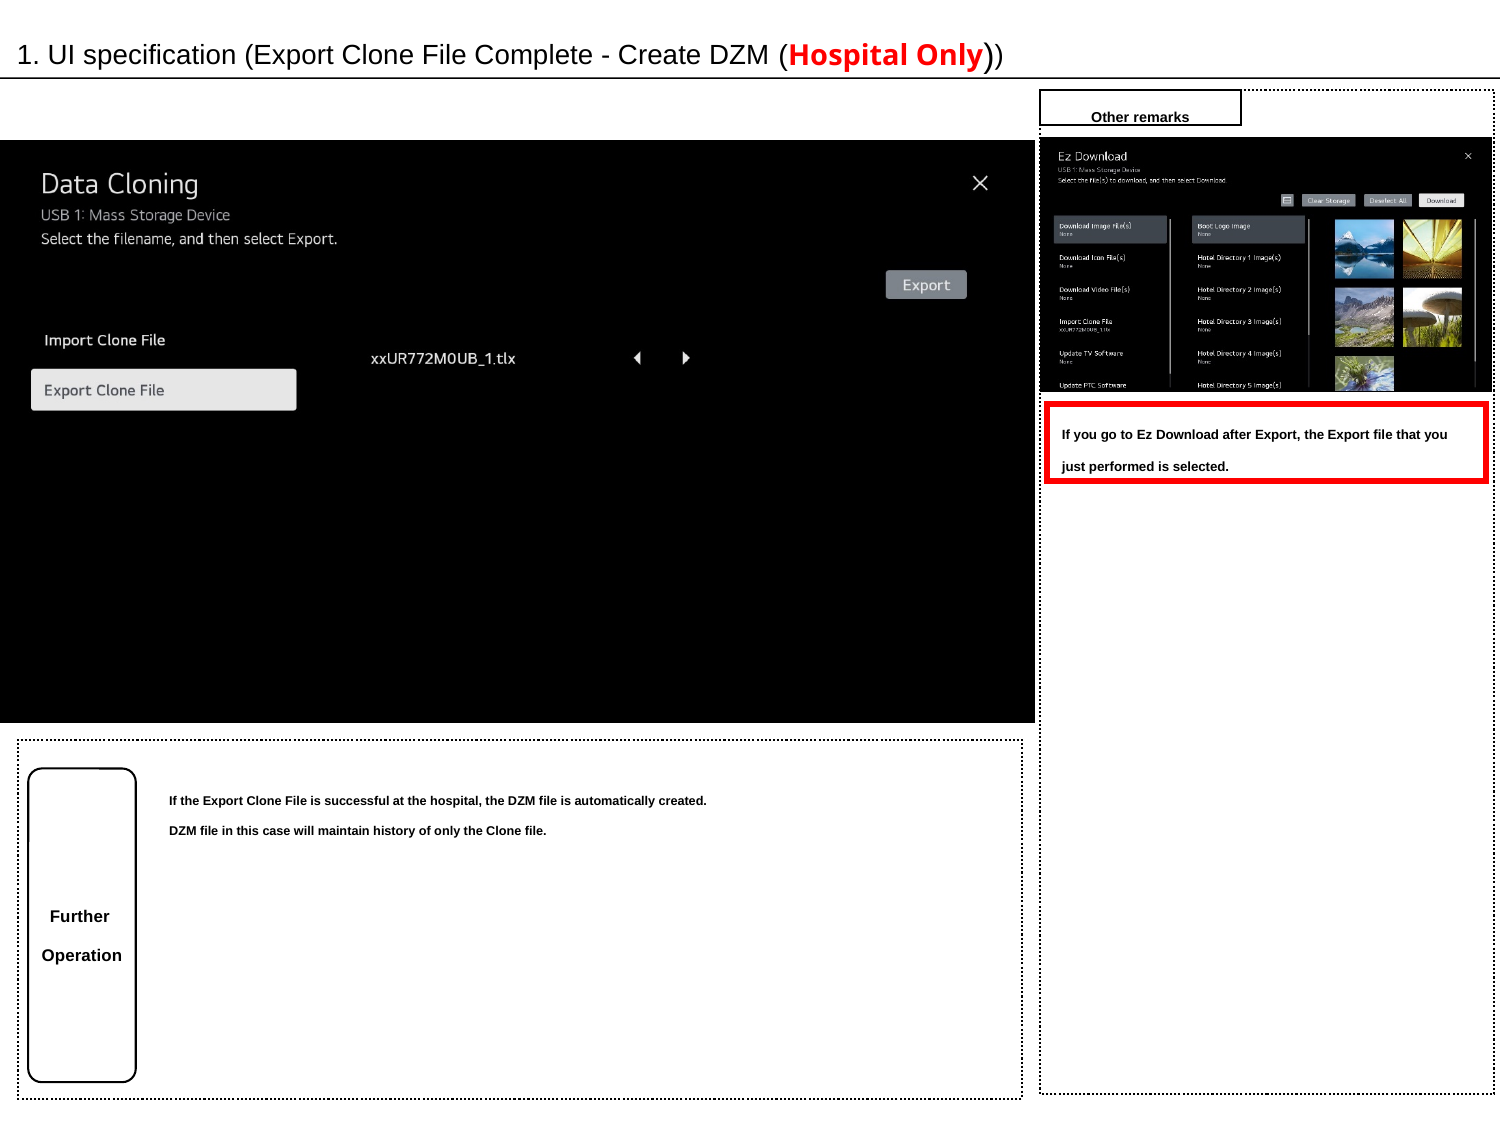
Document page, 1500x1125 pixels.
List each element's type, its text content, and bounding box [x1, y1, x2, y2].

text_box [17, 89, 1495, 140]
text_box 1. UI specification (Export Clone File Complete - Create DZM (Hospital Only)) [2, 7, 1500, 78]
picture [0, 140, 1035, 723]
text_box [17, 395, 1495, 1099]
picture [1040, 137, 1492, 392]
